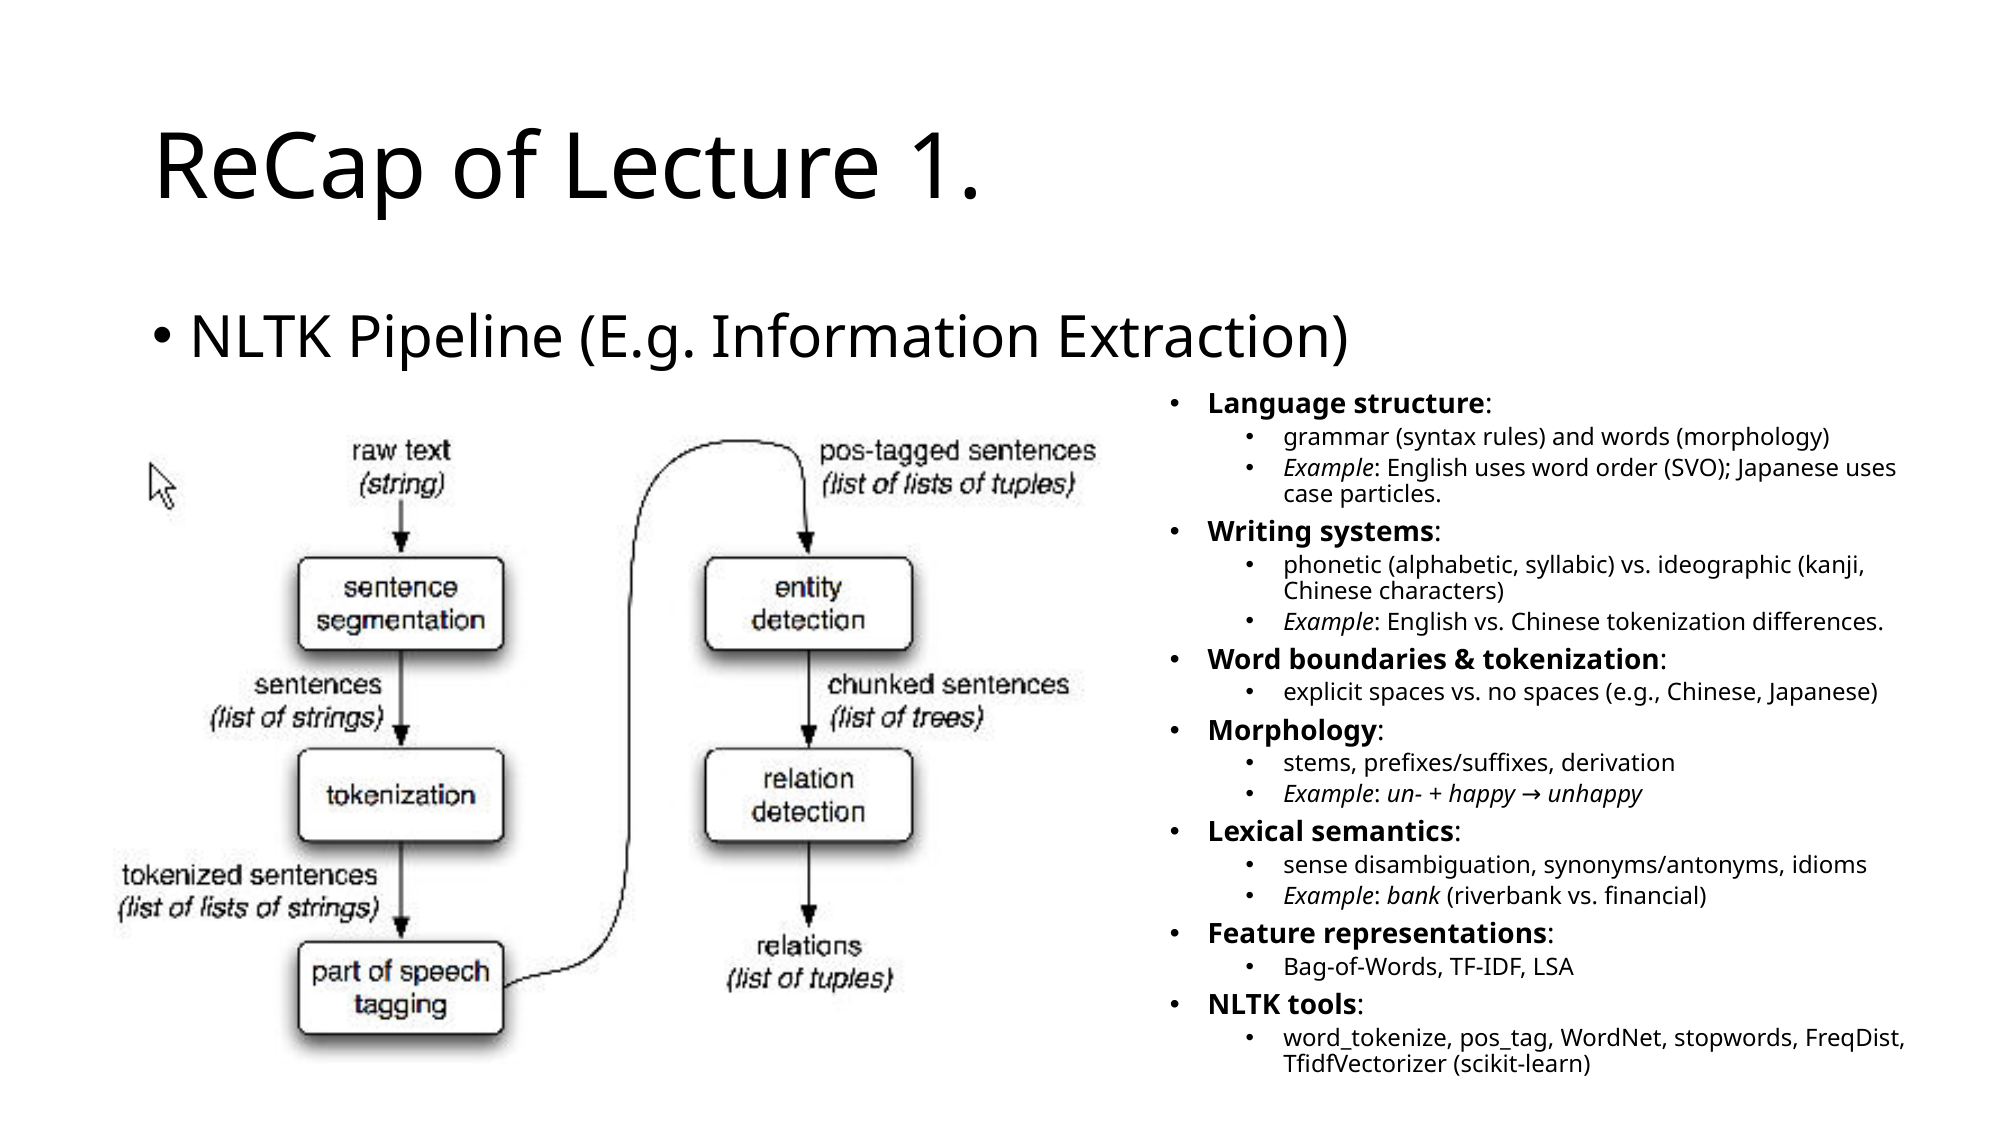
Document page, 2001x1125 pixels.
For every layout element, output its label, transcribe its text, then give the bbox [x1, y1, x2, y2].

list NLTK Pipeline (E.g. Information Extraction) [137, 299, 1863, 1014]
picture [95, 381, 1114, 1066]
title ReCap of Lecture 1. [137, 59, 1863, 278]
text_box Language structure: grammar (syntax rules) and words (morphology) Example: English uses word order (SVO); Japanese uses case particles. Writing systems: phonetic (alphabetic, syllabic) vs. ideographic (kanji, Chinese characters) Example: English vs. Chinese tokenization differences. Word boundaries & tokenization: explicit spaces vs. no spaces (e.g., Chinese, Japanese) Morphology: stems, prefixes/suffixes, derivation Example: un- + happy → unhappy Lexical semantics: sense disambiguation, synonyms/antonyms, idioms Example: bank (riverbank vs. financial) Feature representations: Bag-of-Words, TF-IDF, LSA NLTK tools: word_tokenize, pos_tag, WordNet, stopwords, FreqDist, TfidfVectorizer (scikit-learn) [1154, 382, 1961, 1097]
